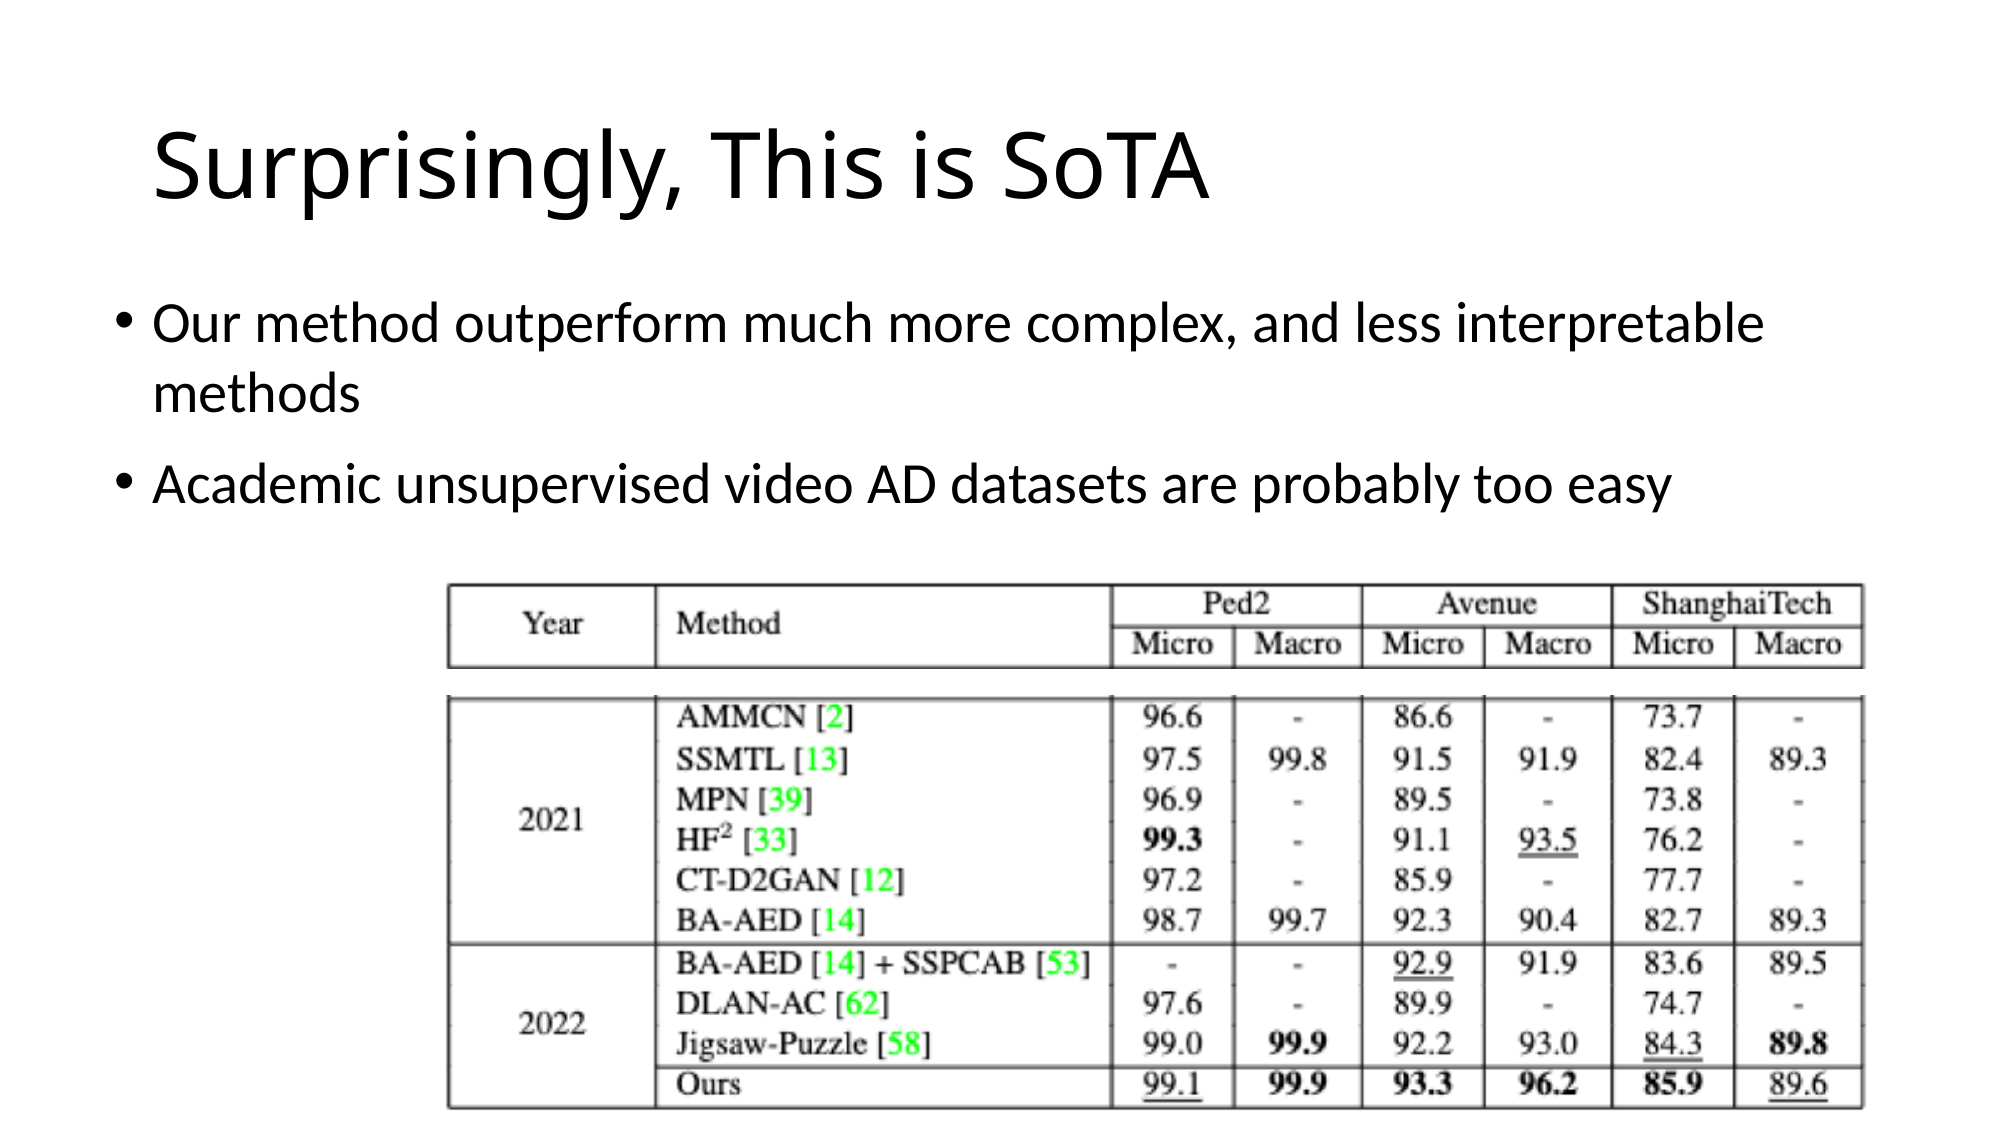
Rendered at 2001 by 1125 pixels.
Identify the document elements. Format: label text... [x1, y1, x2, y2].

title Surprisingly, This is SoTA [137, 59, 1863, 278]
picture [415, 562, 1877, 669]
picture [415, 695, 1877, 1125]
list Our method outperform much more complex, and less interpretable methods Academic unsupervised video AD datasets are probably too easy [99, 276, 1799, 973]
